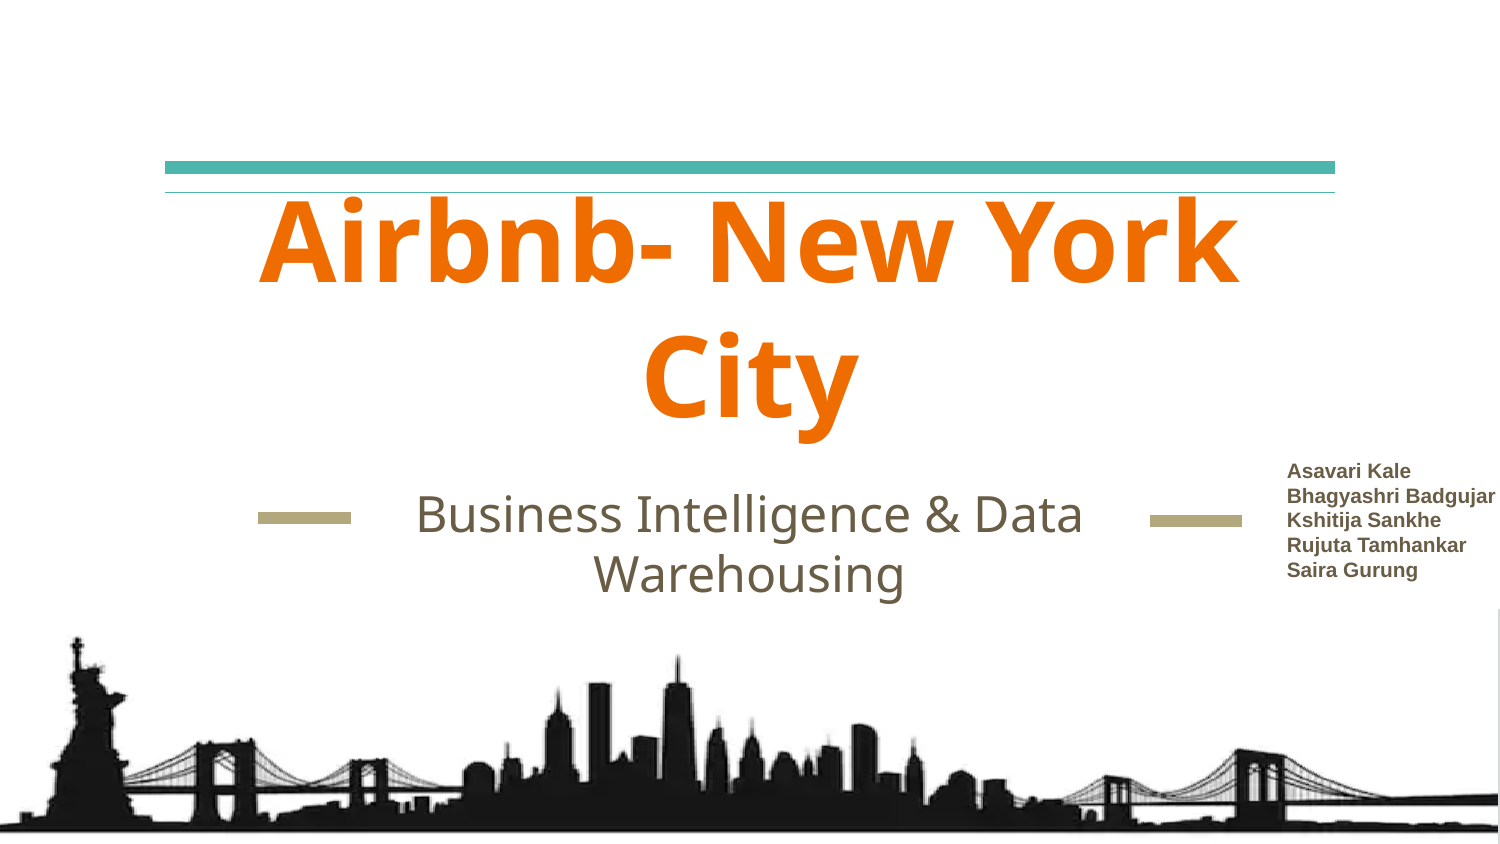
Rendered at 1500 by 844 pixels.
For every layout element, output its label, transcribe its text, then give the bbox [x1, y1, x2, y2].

subtitle Business Intelligence & Data Warehousing [350, 467, 1150, 598]
title Airbnb- New York City [164, 287, 1336, 456]
text_box Asavari Kale Bhagyashri Badgujar Kshitija Sankhe Rujuta Tamhankar Saira Gurung [1271, 442, 1500, 608]
picture [0, 609, 1500, 844]
